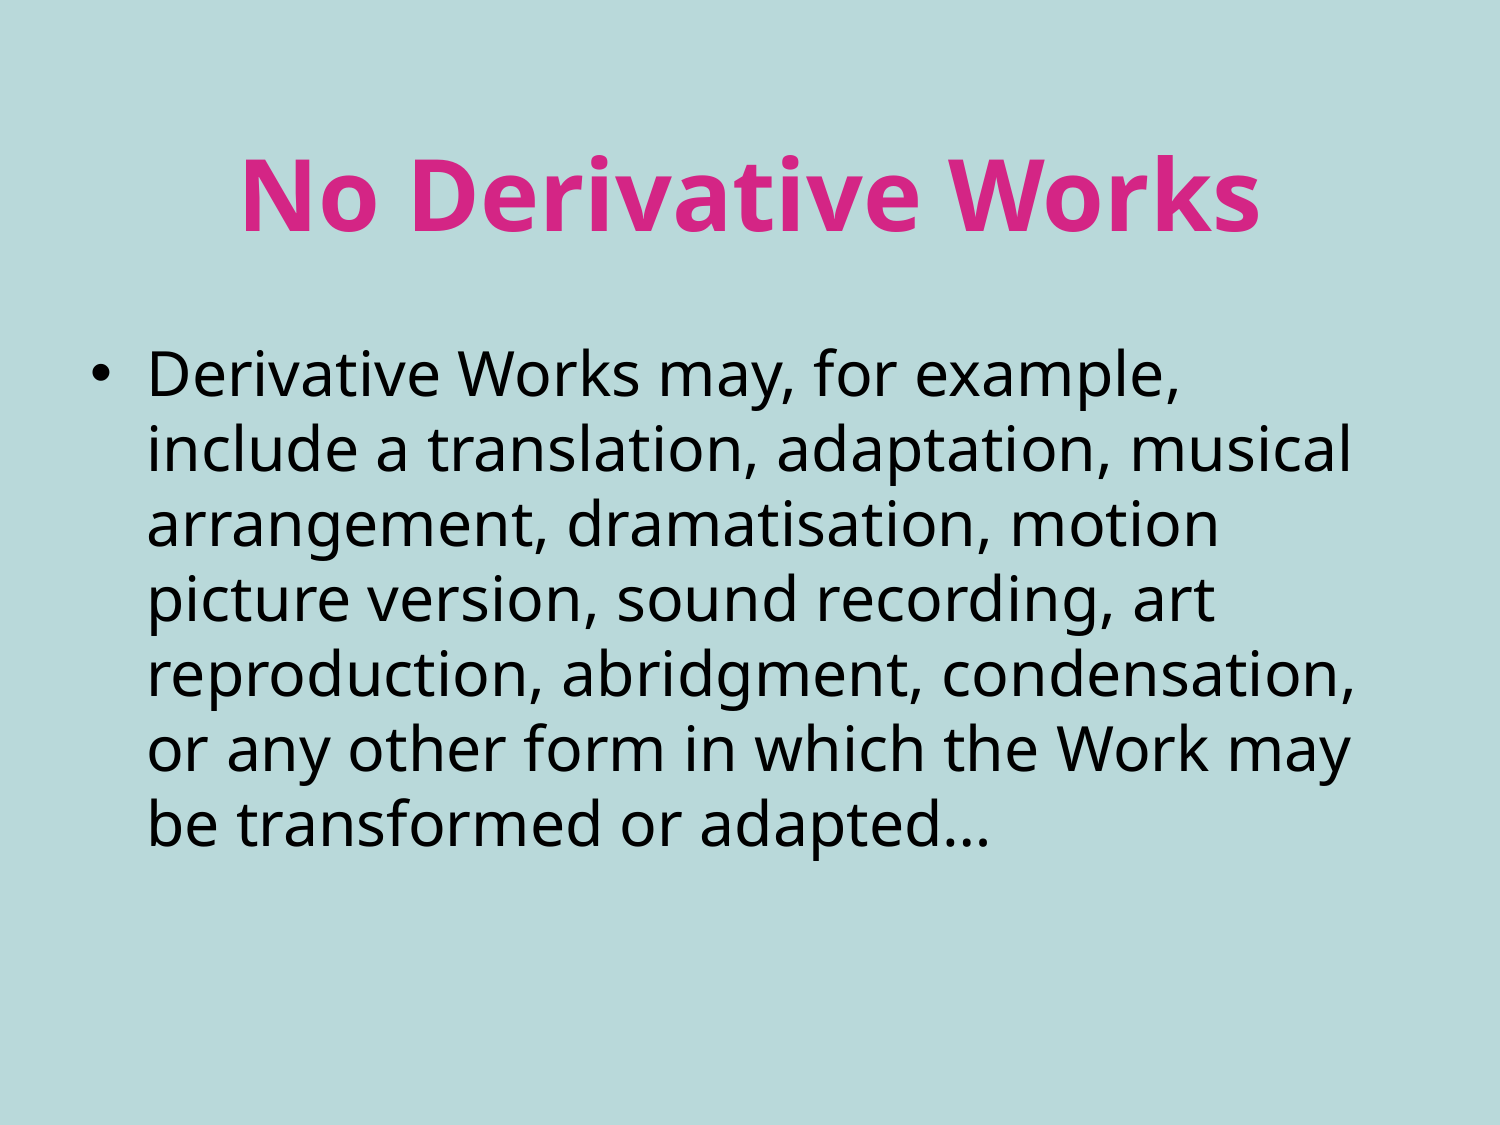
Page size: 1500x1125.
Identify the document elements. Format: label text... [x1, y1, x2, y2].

list Derivative Works may, for example, include a translation, adaptation, musical arrangement, dramatisation, motion picture version, sound recording, art reproduction, abridgment, condensation, or any other form in which the Work may be transformed or adapted… [75, 326, 1425, 972]
title No Derivative Works [75, 97, 1425, 285]
